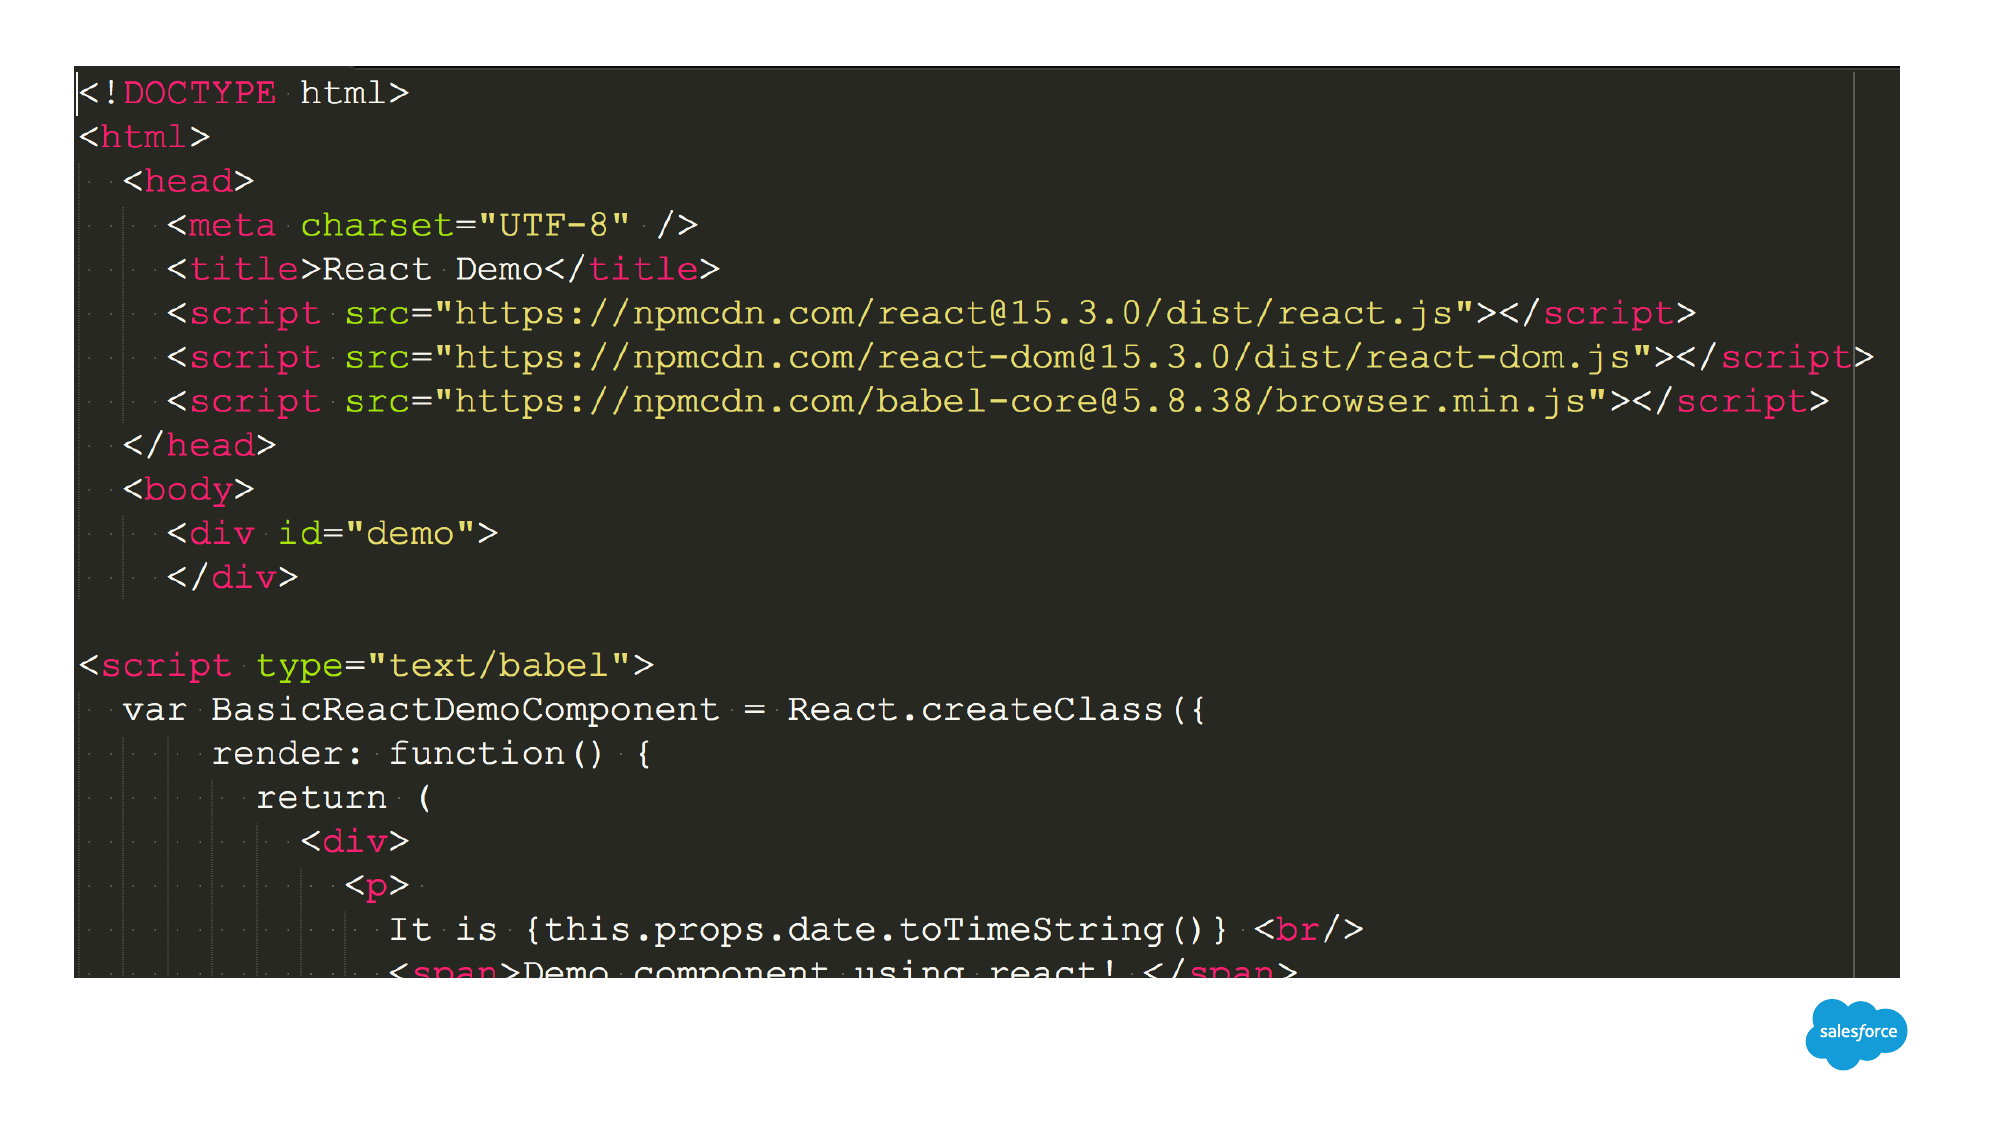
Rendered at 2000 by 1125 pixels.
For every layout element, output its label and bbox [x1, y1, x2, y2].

picture [74, 65, 1900, 978]
